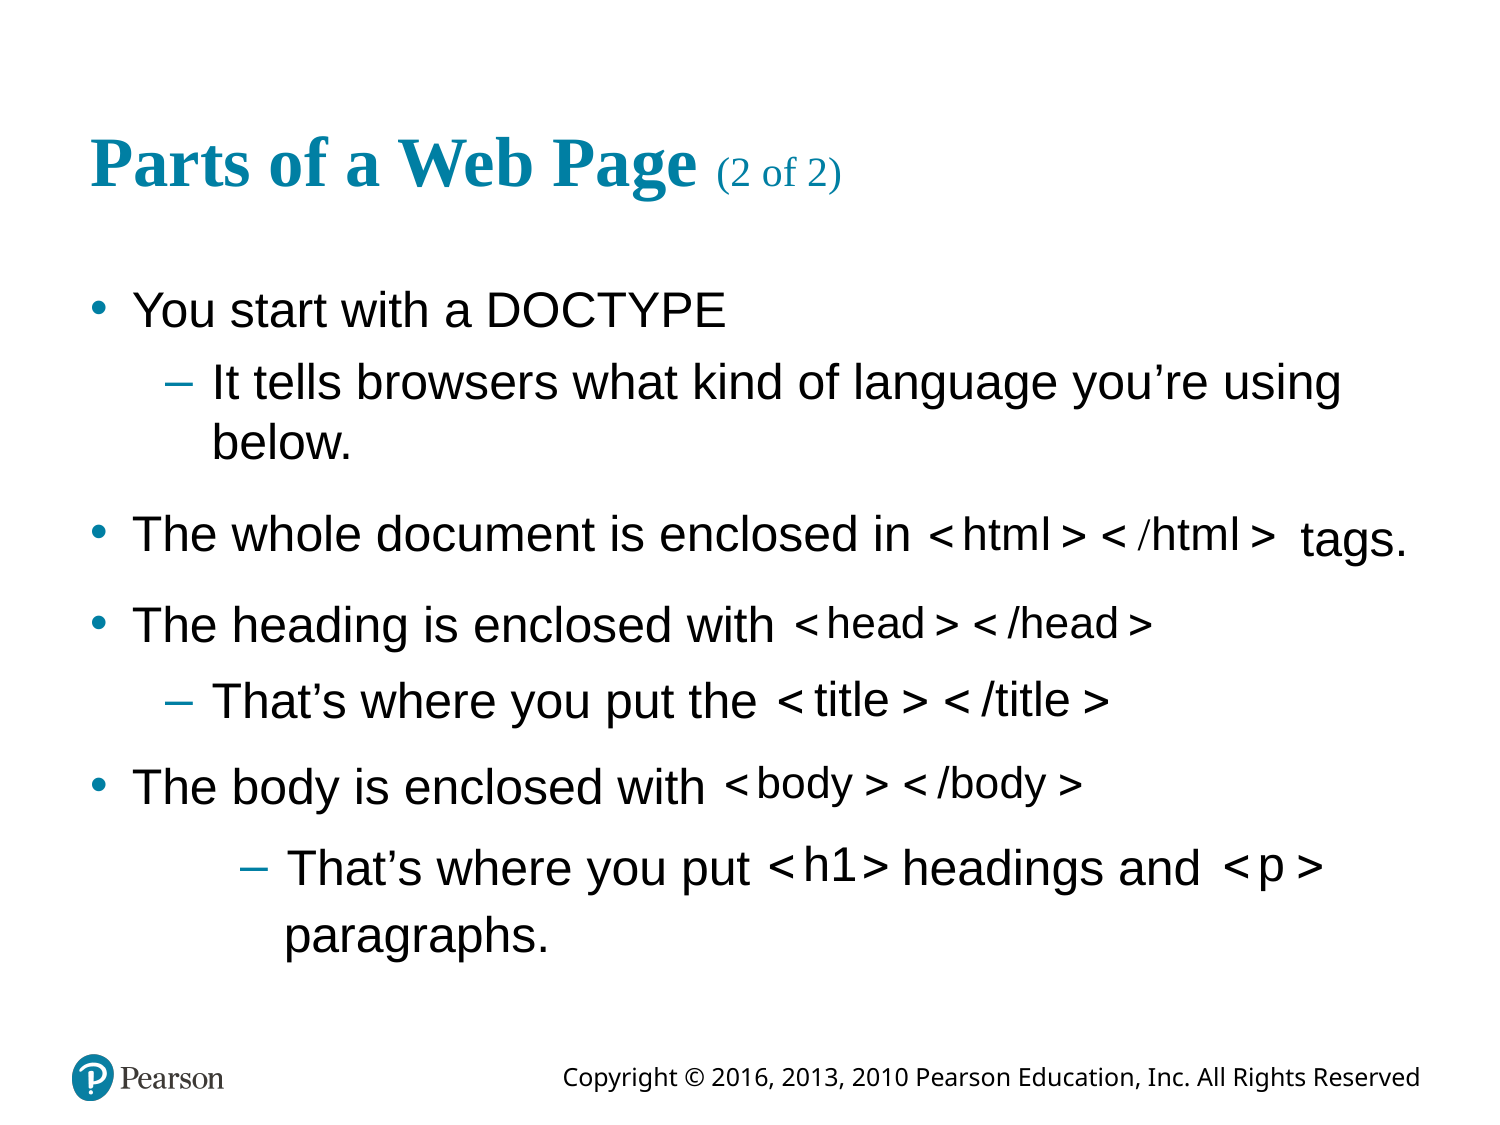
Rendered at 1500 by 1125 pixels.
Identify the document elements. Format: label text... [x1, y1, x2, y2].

list That’s where you put [150, 830, 770, 901]
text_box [760, 836, 900, 890]
picture [72, 1054, 88, 1070]
list The body is enclosed with [75, 749, 729, 820]
picture [80, 1063, 106, 1088]
picture [72, 1087, 83, 1101]
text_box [717, 758, 1091, 818]
list paragraphs. [252, 904, 569, 960]
list The heading is enclosed with [75, 577, 806, 662]
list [921, 508, 1286, 571]
list That’s where you put the [75, 665, 788, 733]
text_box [1210, 844, 1334, 902]
list headings and [870, 820, 1230, 897]
list tags. [1290, 515, 1432, 557]
list You start with a DOCTYPE It tells browsers what kind of language you’re using below. The whole document is enclosed in [75, 262, 1425, 553]
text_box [769, 671, 1120, 737]
picture [98, 1054, 224, 1101]
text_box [787, 597, 1161, 658]
title Parts of a Web Page (2 of 2) [75, 0, 1425, 216]
